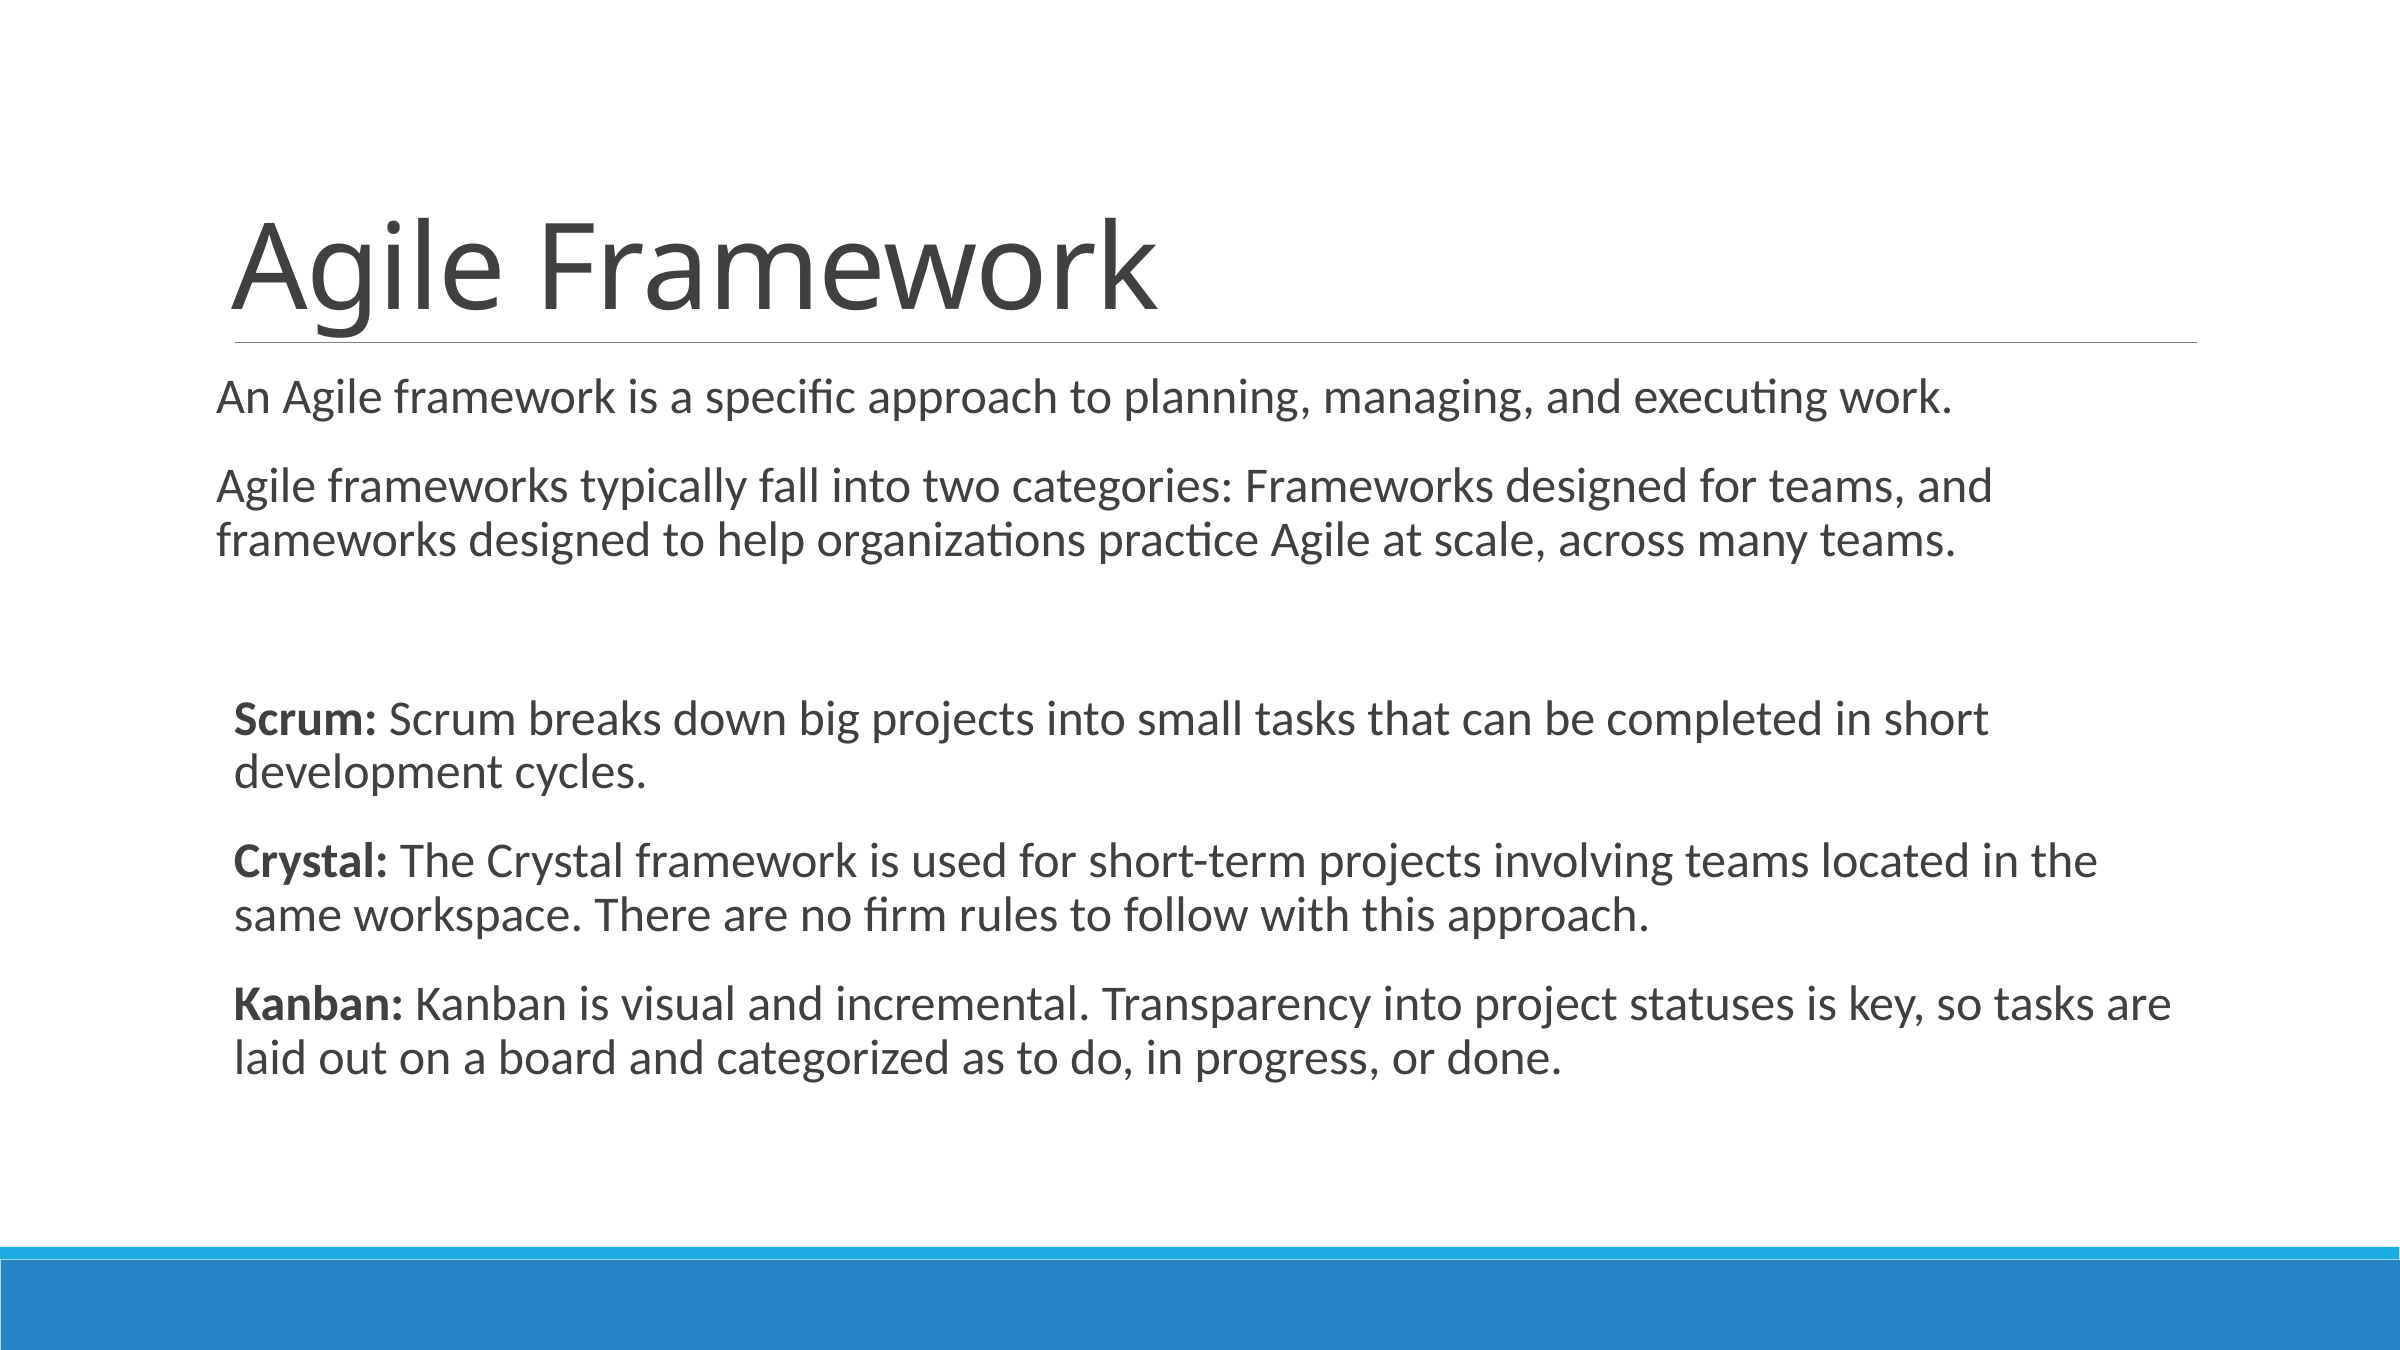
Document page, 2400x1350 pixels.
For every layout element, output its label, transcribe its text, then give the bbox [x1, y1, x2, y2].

list An Agile framework is a specific approach to planning, managing, and executing work. Agile frameworks typically fall into two categories: Frameworks designed for teams, and frameworks designed to help organizations practice Agile at scale, across many teams. Scrum: Scrum breaks down big projects into small tasks that can be completed in short development cycles. Crystal: The Crystal framework is used for short-term projects involving teams located in the same workspace. There are no firm rules to follow with this approach. Kanban: Kanban is visual and incremental. Transparency into project statuses is key, so tasks are laid out on a board and categorized as to do, in progress, or done. [216, 363, 2196, 1156]
title Agile Framework [216, 56, 2196, 342]
